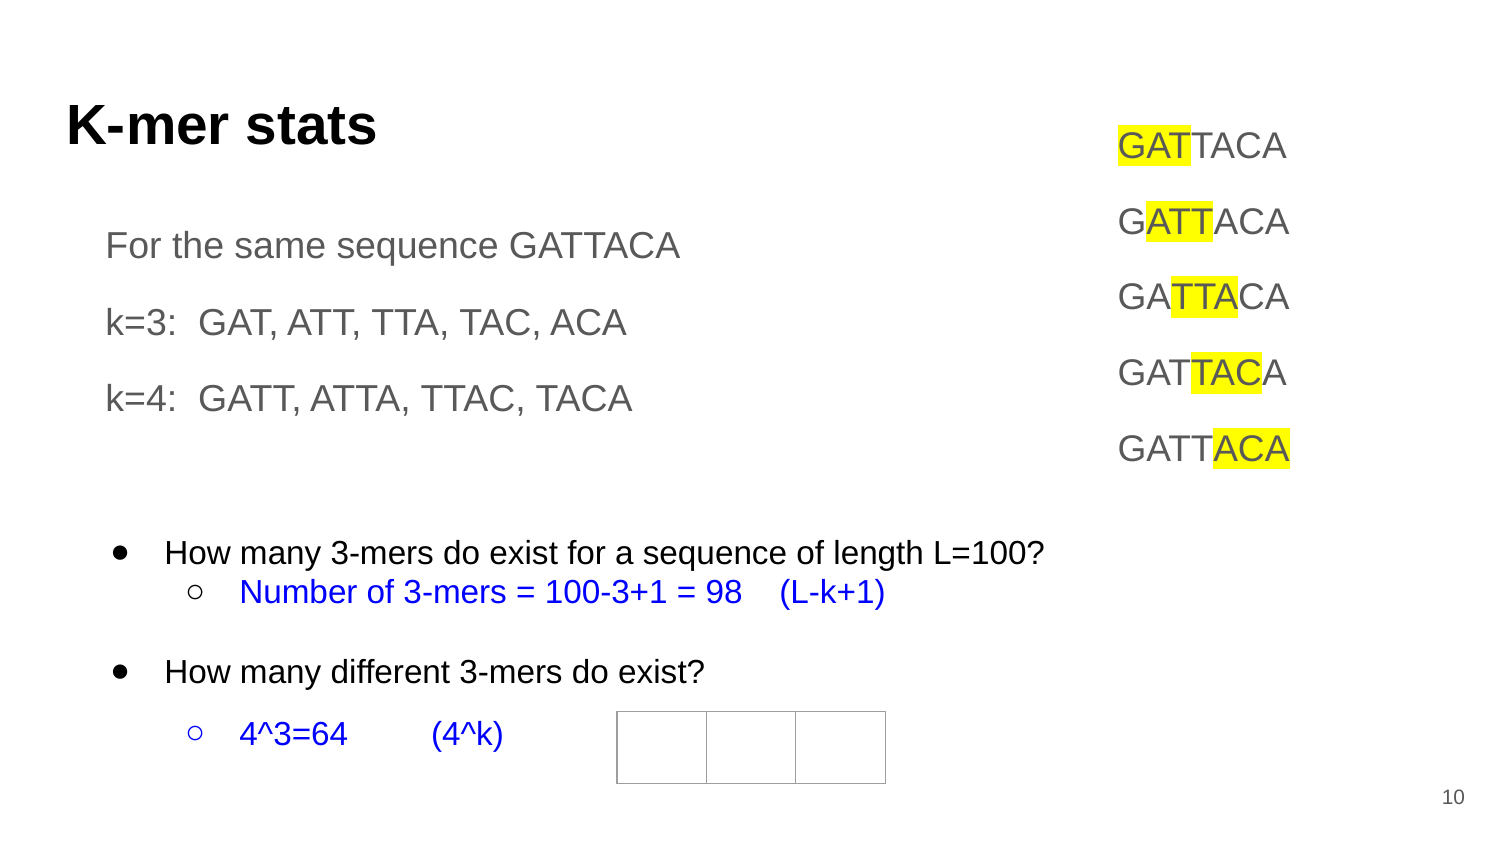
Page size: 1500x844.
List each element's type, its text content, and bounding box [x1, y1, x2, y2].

list For the same sequence GATTACA k=3: GAT, ATT, TTA, TAC, ACA k=4: GATT, ATTA, TTAC, TACA [90, 199, 860, 466]
table_header [707, 712, 795, 783]
list GATTACA GATTACA GATTACA GATTACA GATTACA [1102, 99, 1335, 487]
title K-mer stats [51, 72, 612, 167]
list How many 3-mers do exist for a sequence of length L=100? Number of 3-mers = 100-3+1 = 98 (L-k+1) How many different 3-mers do exist? [74, 515, 1135, 662]
table_header [618, 712, 706, 783]
table_header [796, 712, 885, 783]
list 4^3=64 (4^k) [74, 697, 756, 792]
slide_number ‹#› [1389, 764, 1480, 830]
